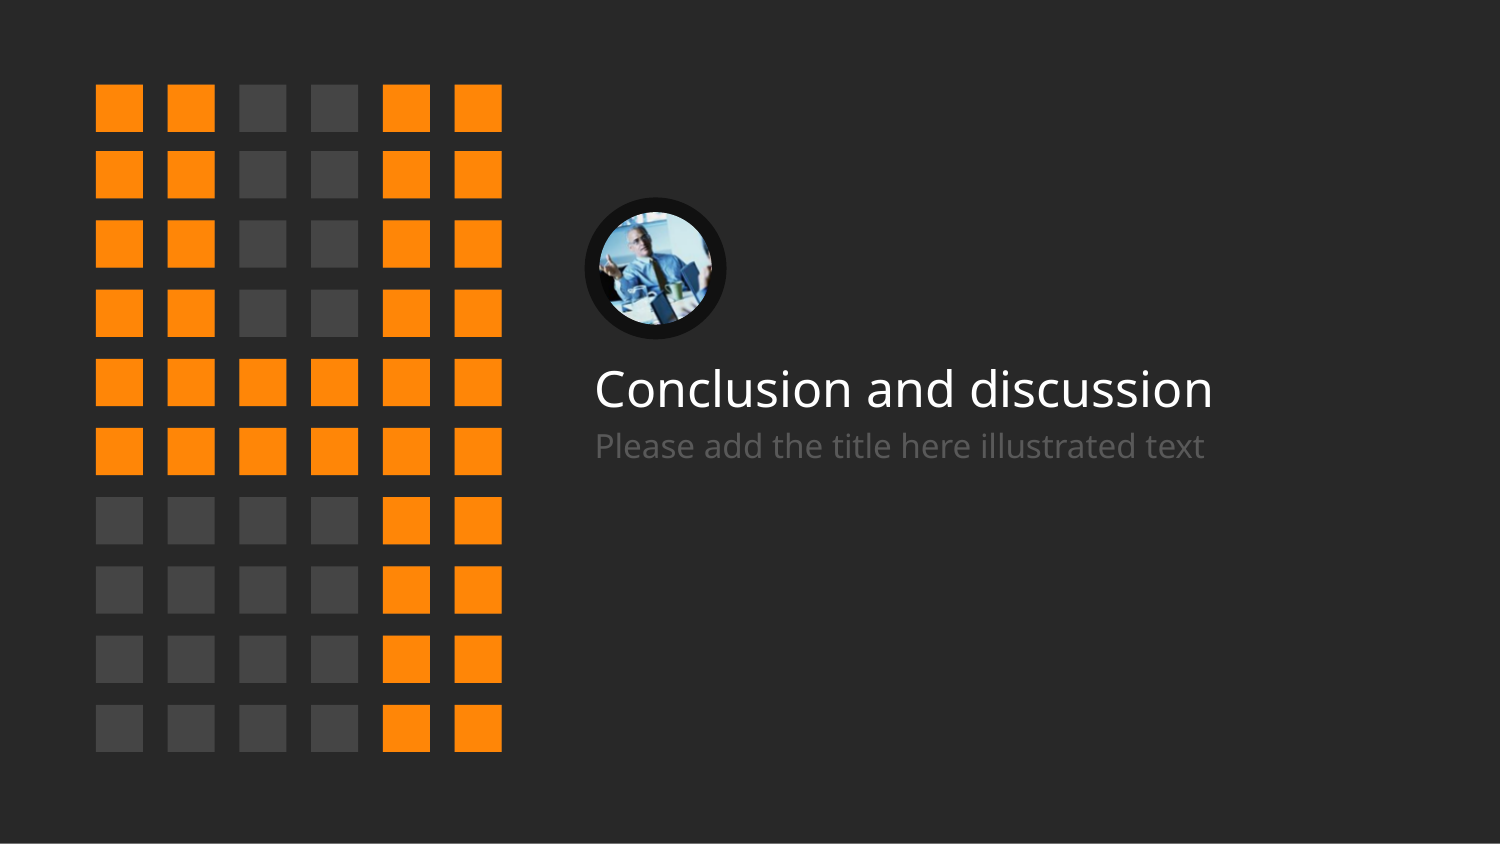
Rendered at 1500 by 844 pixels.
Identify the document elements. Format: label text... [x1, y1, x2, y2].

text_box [584, 197, 727, 340]
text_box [95, 84, 502, 752]
text_box Conclusion and discussion [579, 349, 1500, 417]
text_box [0, 0, 1500, 844]
text_box Please add the title here illustrated text [579, 417, 1500, 473]
